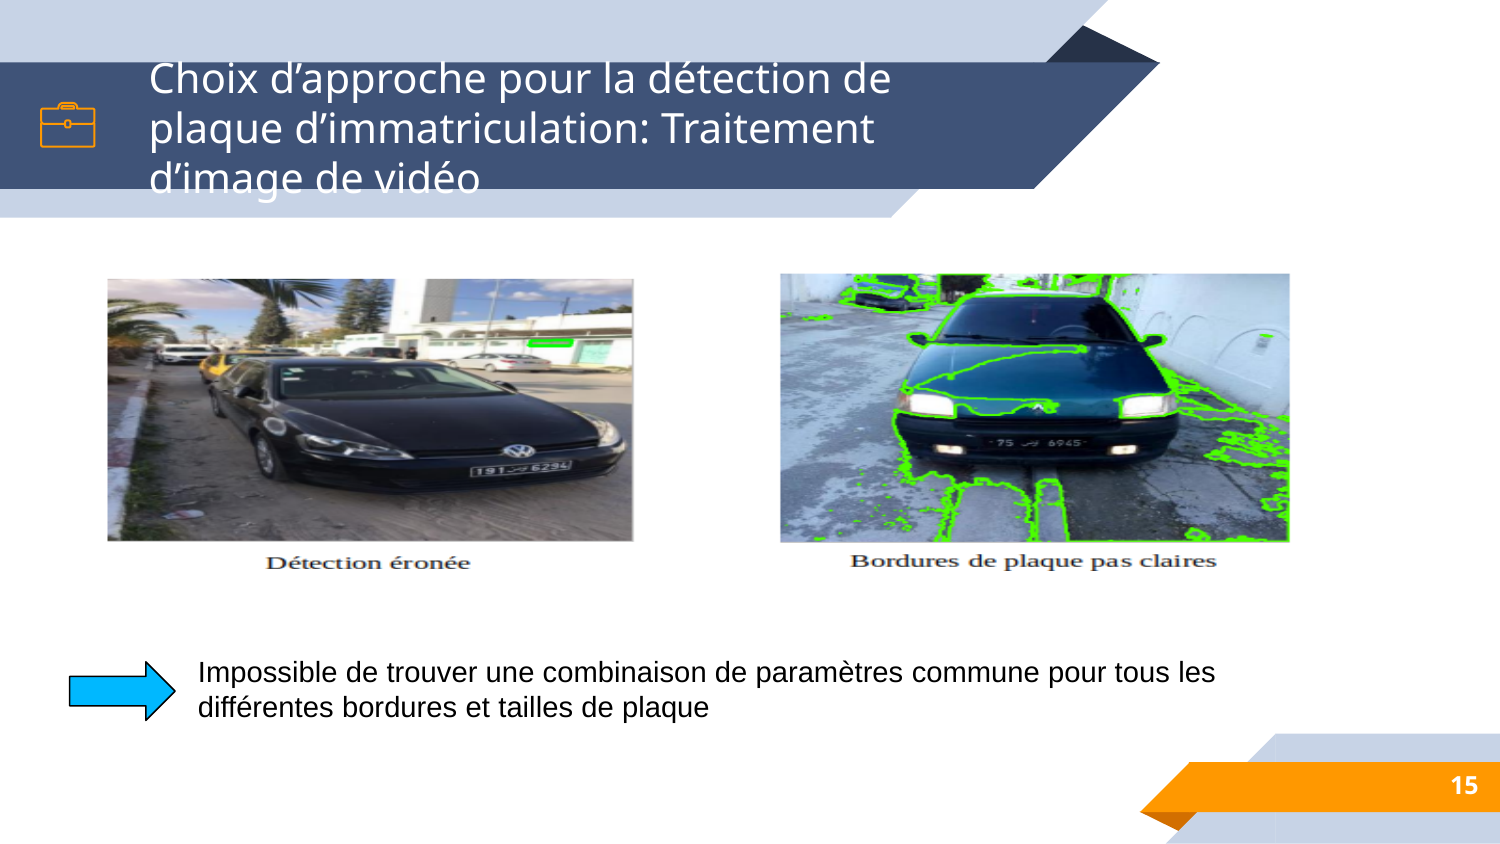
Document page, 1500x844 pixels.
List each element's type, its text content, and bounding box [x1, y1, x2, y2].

picture [61, 256, 1340, 600]
title Choix d’approche pour la détection de plaque d’immatriculation: Traitement d’image de vidéo [133, 64, 1035, 190]
slide_number ‹#› [1249, 760, 1494, 813]
text_box Impossible de trouver une combinaison de paramètres commune pour tous les différentes bordures et tailles de plaque [183, 645, 1285, 731]
text_box [69, 661, 176, 721]
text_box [40, 102, 95, 147]
